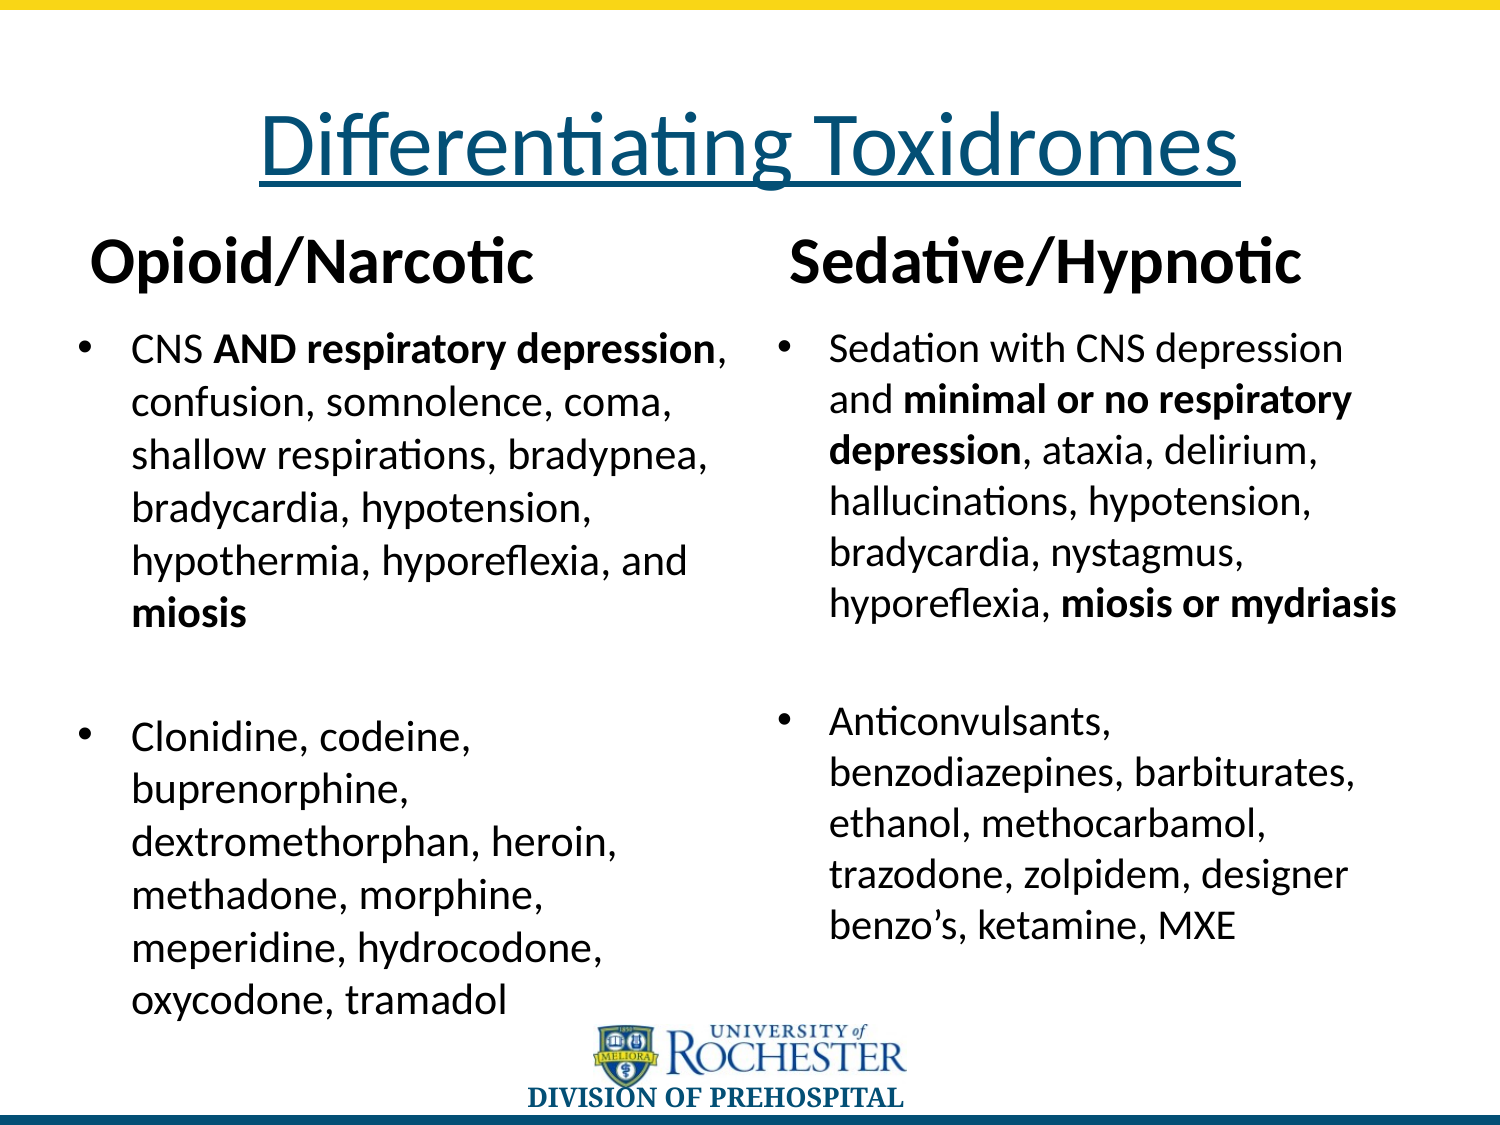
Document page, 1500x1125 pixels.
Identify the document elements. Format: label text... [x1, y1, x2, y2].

list Sedation with CNS depression and minimal or no respiratory depression, ataxia, delirium, hallucinations, hypotension, bradycardia, nystagmus, hyporeflexia, miosis or mydriasis Anticonvulsants, benzodiazepines, barbiturates, ethanol, methocarbamol, trazodone, zolpidem, designer benzo’s, ketamine, MXE [761, 312, 1425, 994]
picture [593, 1024, 907, 1089]
list Opioid/Narcotic [75, 200, 738, 305]
list Sedative/Hypnotic [774, 200, 1438, 305]
list CNS AND respiratory depression, confusion, somnolence, coma, shallow respirations, bradypnea, bradycardia, hypotension, hypothermia, hyporeflexia, and miosis Clonidine, codeine, buprenorphine, dextromethorphan, heroin, methadone, morphine, meperidine, hydrocodone, oxycodone, tramadol [62, 312, 750, 1056]
title Differentiating Toxidromes [75, 45, 1425, 233]
